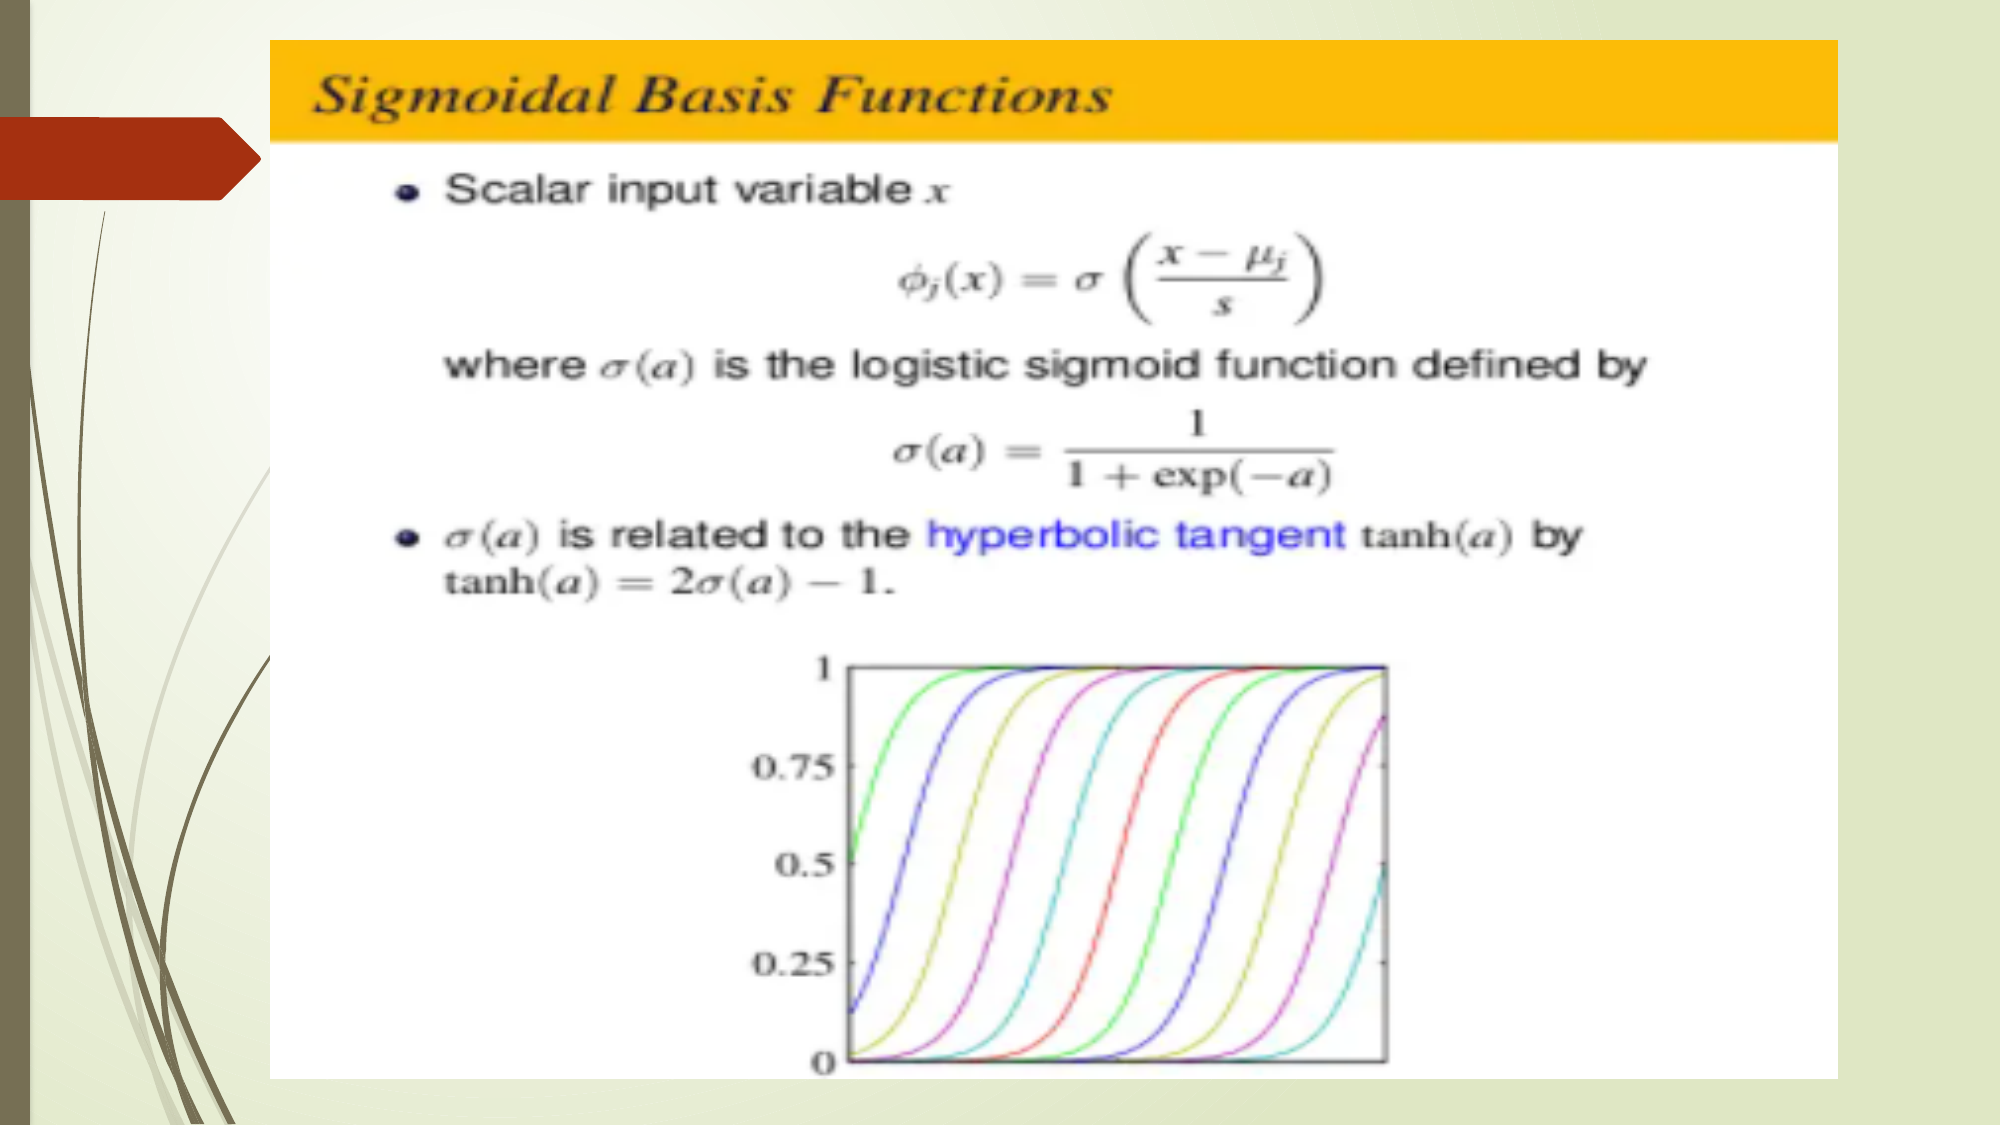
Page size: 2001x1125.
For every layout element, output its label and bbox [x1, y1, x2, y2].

picture [270, 39, 1839, 1079]
